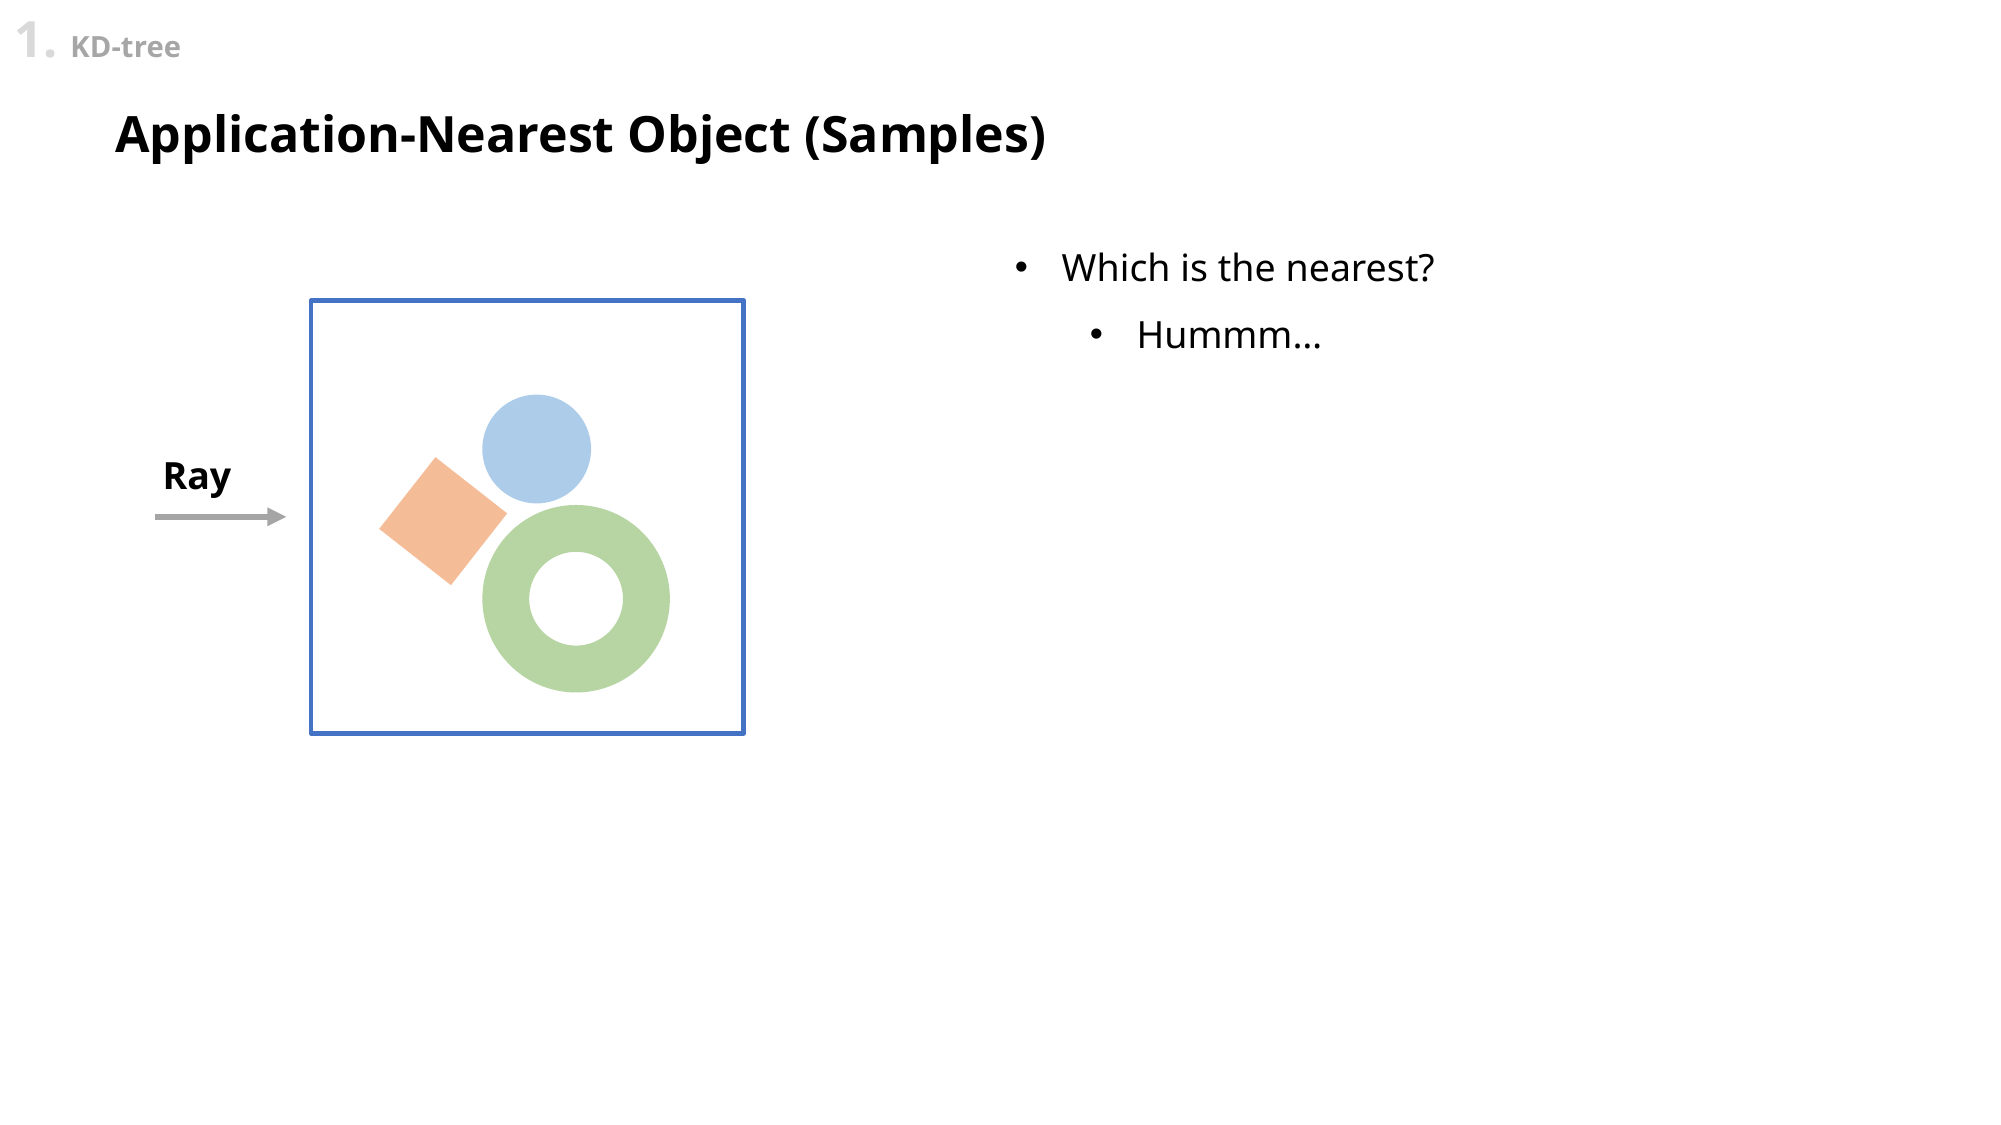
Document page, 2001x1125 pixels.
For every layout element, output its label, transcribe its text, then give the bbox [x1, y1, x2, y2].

text_box Application-Nearest Object (Samples) [100, 95, 1900, 171]
text_box [311, 300, 744, 734]
text_box Ray [147, 444, 281, 505]
text_box 1. KD-tree [0, 0, 1799, 75]
text_box Which is the nearest? Hummm… [999, 214, 1845, 364]
